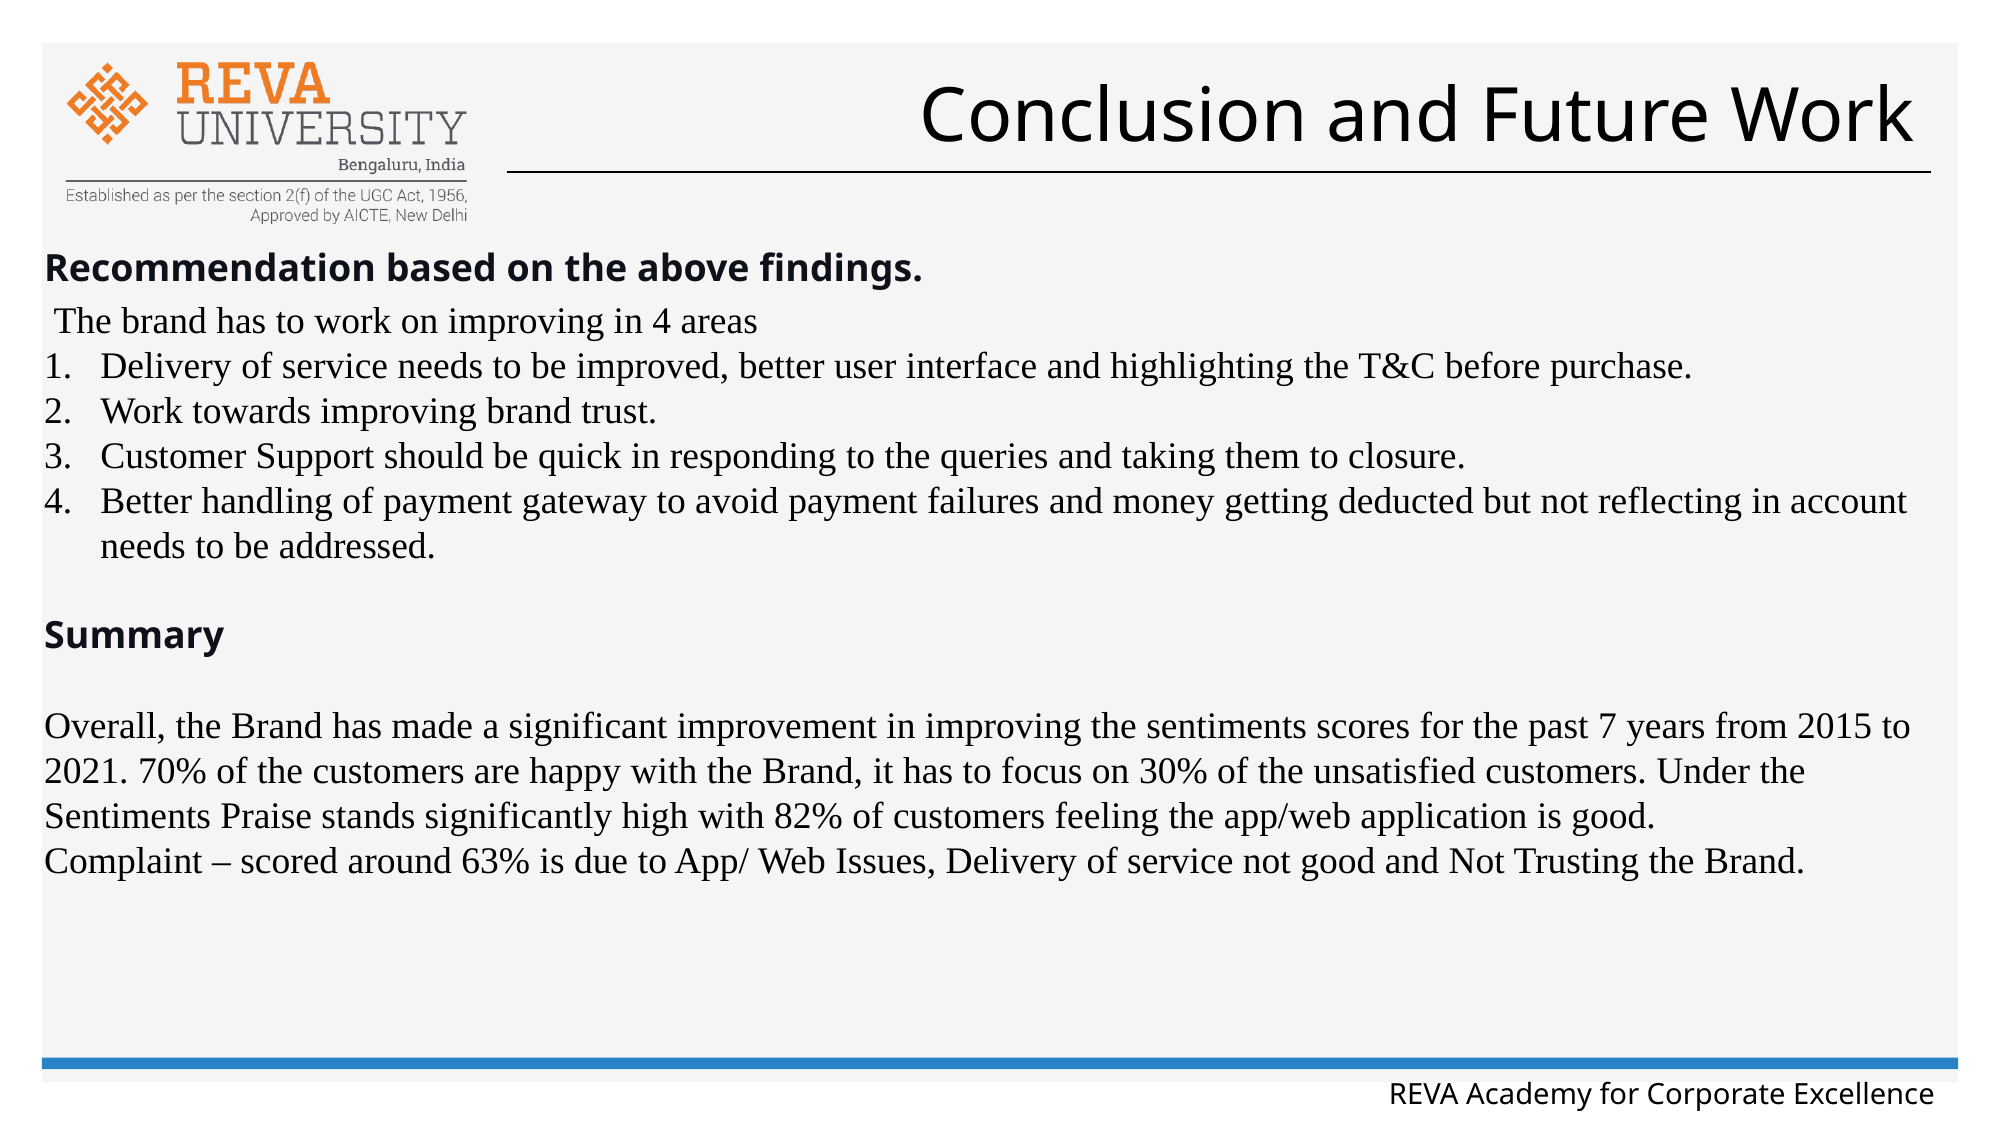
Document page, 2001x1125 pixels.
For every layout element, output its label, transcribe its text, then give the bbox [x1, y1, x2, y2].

picture [65, 62, 467, 224]
title Conclusion and Future Work [555, 62, 1931, 173]
text_box Recommendation based on the above findings. The brand has to work on improving in 4 areas Delivery of service needs to be improved, better user interface and highlighting the T&C before purchase. Work towards improving brand trust. Customer Support should be quick in responding to the queries and taking them to closure. Better handling of payment gateway to avoid payment failures and money getting deducted but not reflecting in account needs to be addressed. Summary Overall, the Brand has made a significant improvement in improving the sentiments scores for the past 7 years from 2015 to 2021. 70% of the customers are happy with the Brand, it has to focus on 30% of the unsatisfied customers. Under the Sentiments Praise stands significantly high with 82% of customers feeling the app/web application is good. Complaint – scored around 63% is due to App/ Web Issues, Delivery of service not good and Not Trusting the Brand. [29, 229, 1941, 980]
